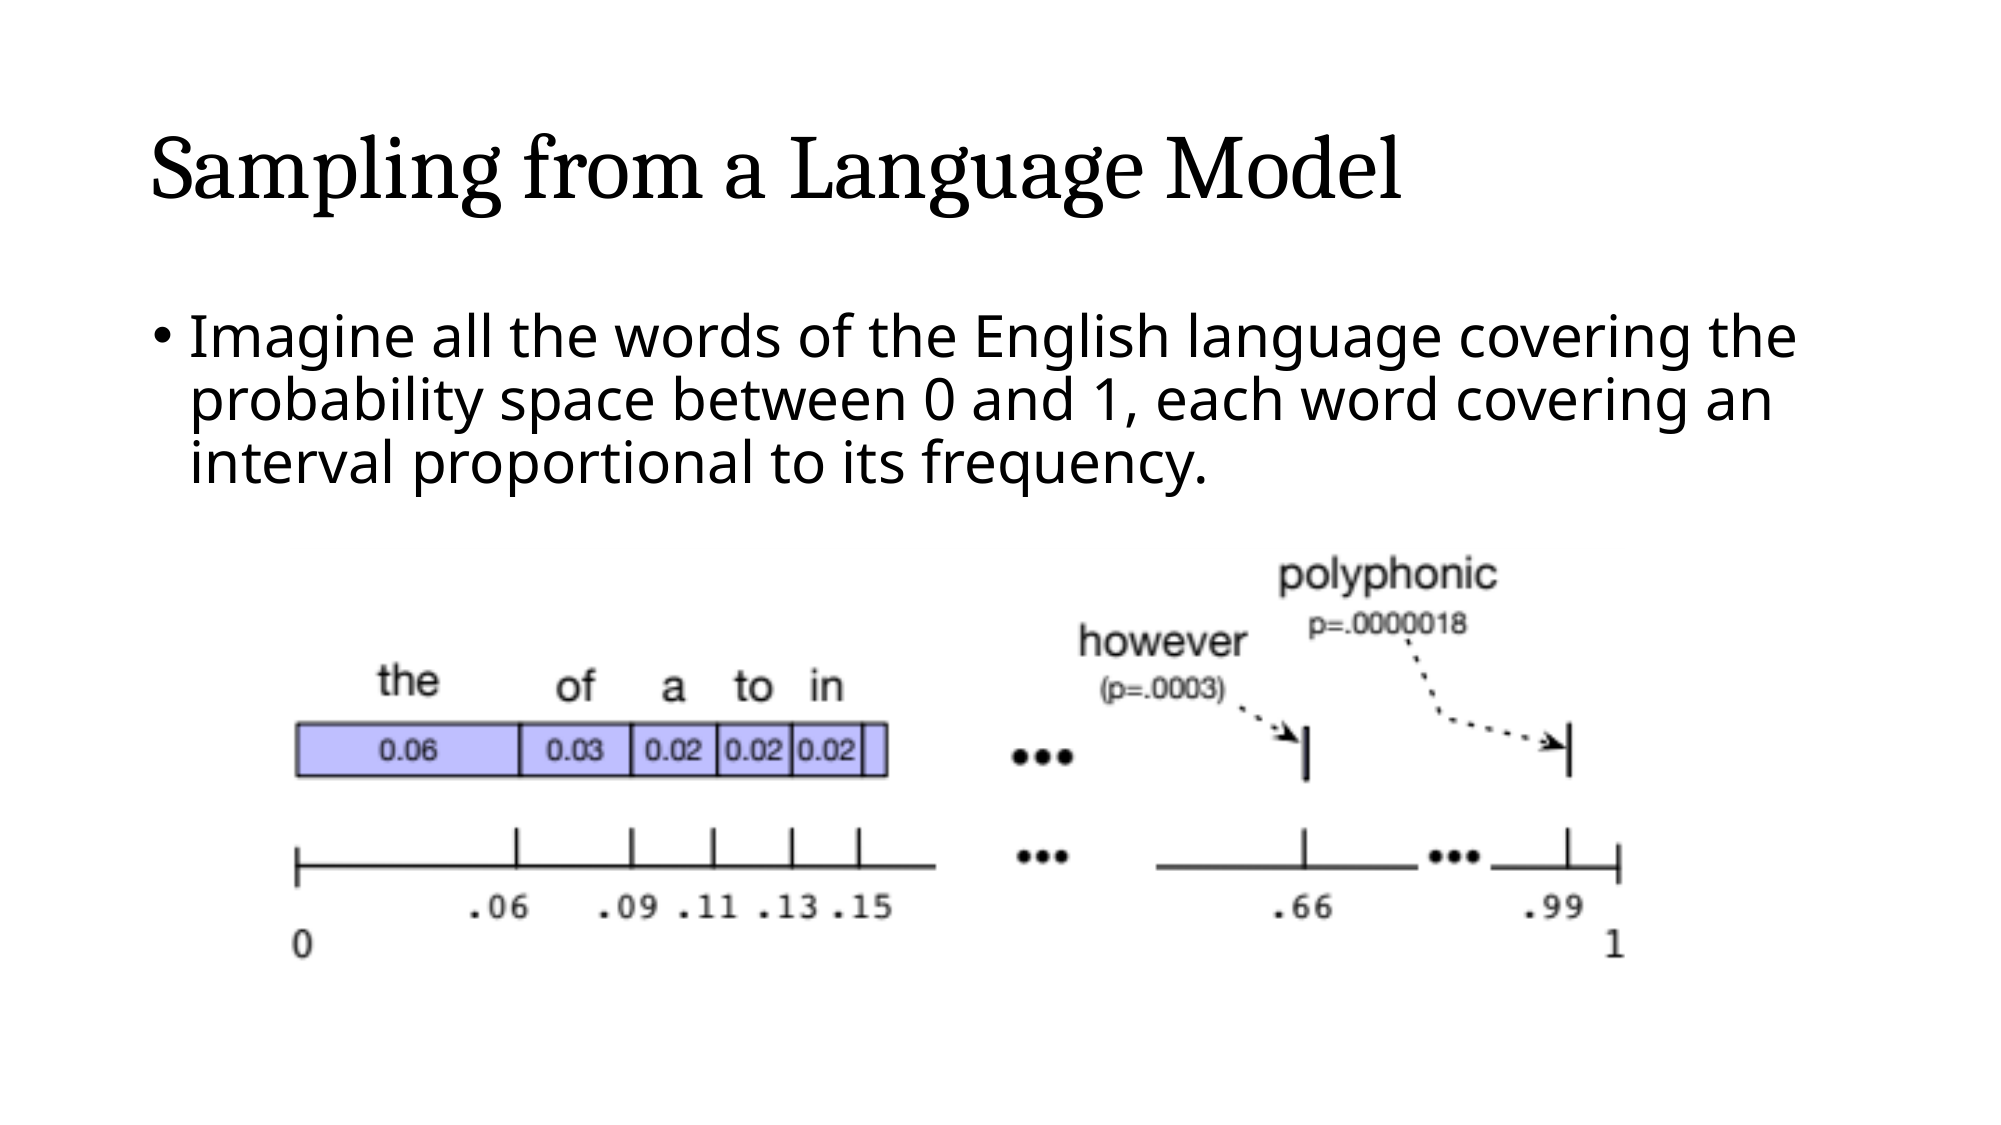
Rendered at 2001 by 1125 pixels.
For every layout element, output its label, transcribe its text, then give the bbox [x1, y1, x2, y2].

list Imagine all the words of the English language covering the probability space between 0 and 1, each word covering an interval proportional to its frequency. [137, 299, 1863, 1014]
title Sampling from a Language Model [137, 59, 1863, 278]
picture [290, 547, 1625, 973]
